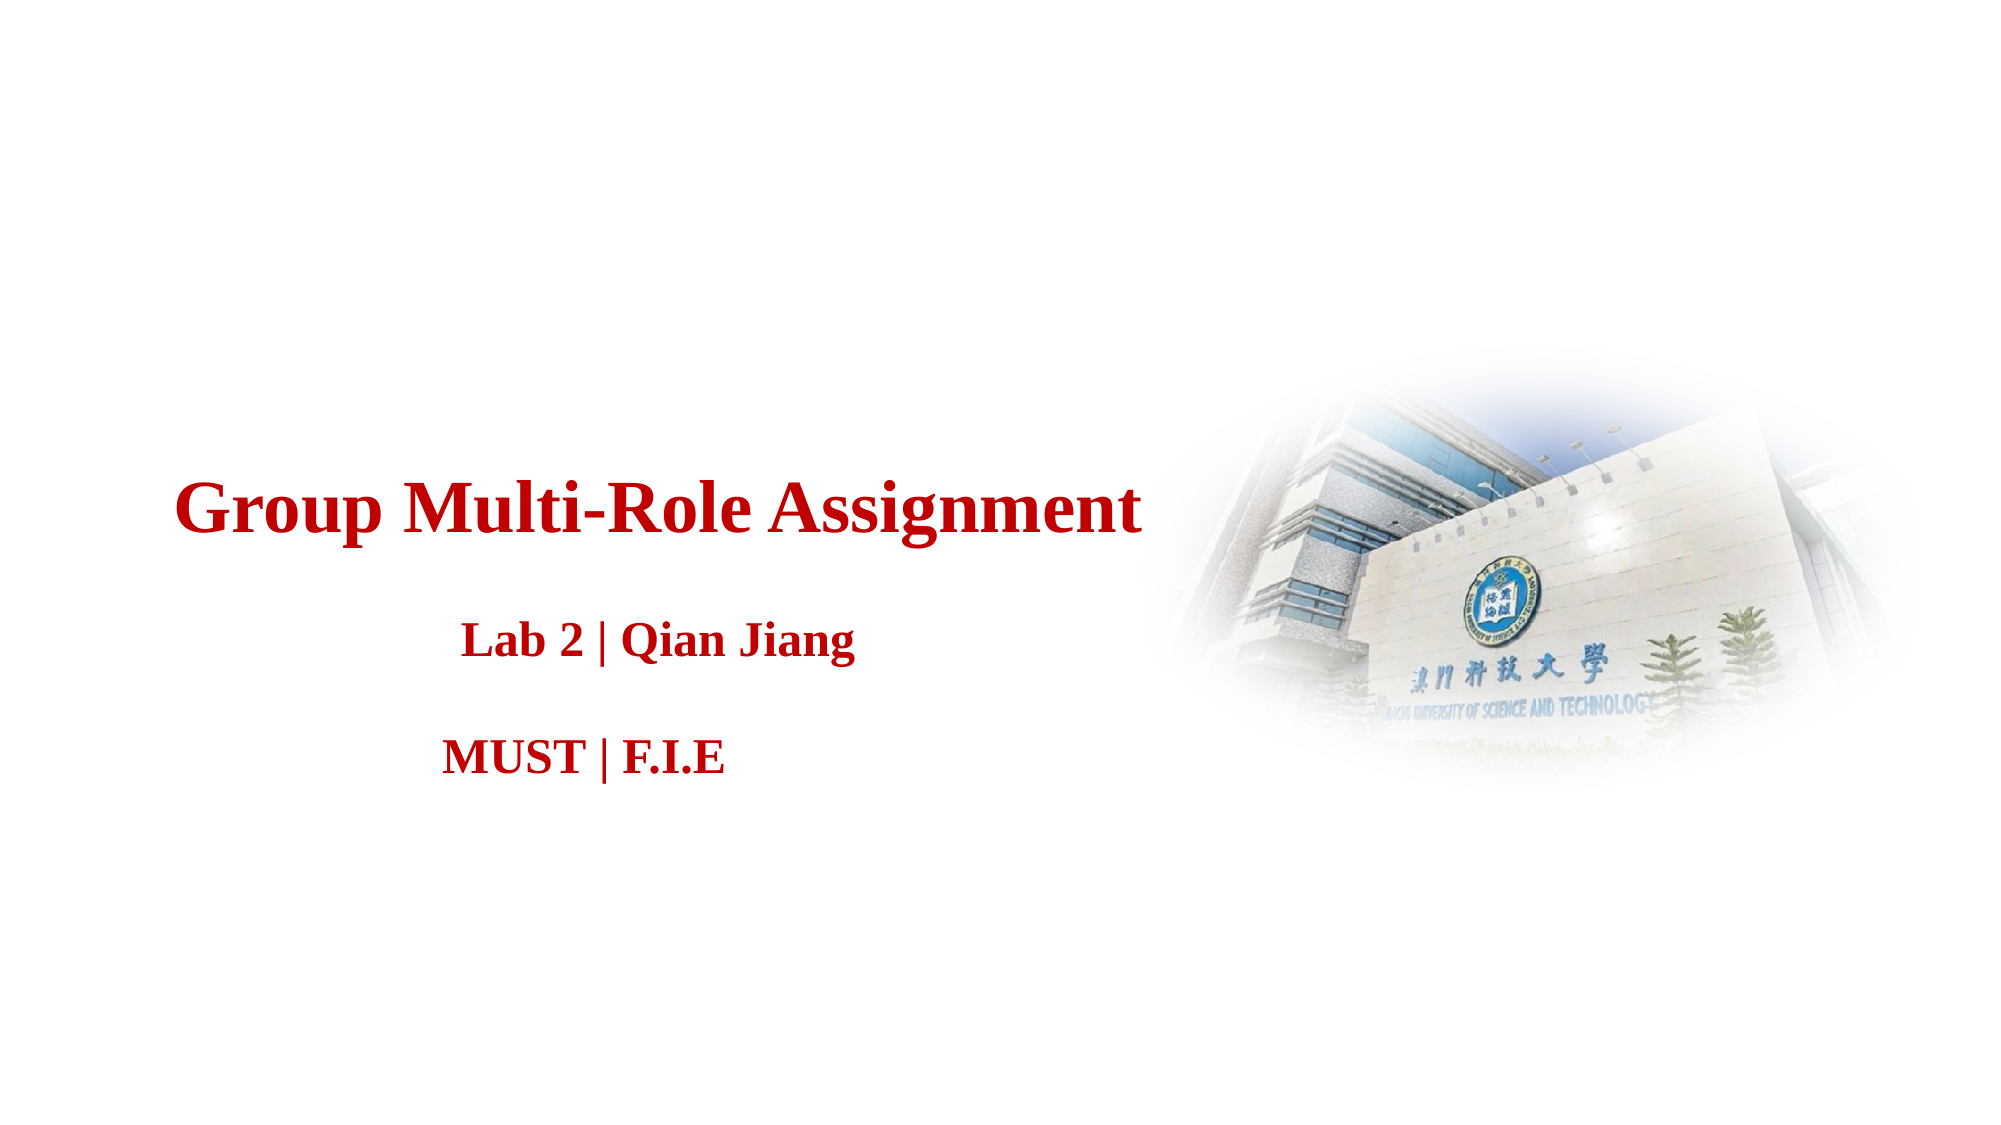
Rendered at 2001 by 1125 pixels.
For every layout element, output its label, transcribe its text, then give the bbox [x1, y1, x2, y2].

text_box Lab 2 | Qian Jiang [230, 568, 1085, 674]
text_box Group Multi-Role Assignment [0, 427, 1085, 555]
picture [1085, 333, 1976, 804]
text_box MUST | F.I.E [156, 685, 1012, 791]
